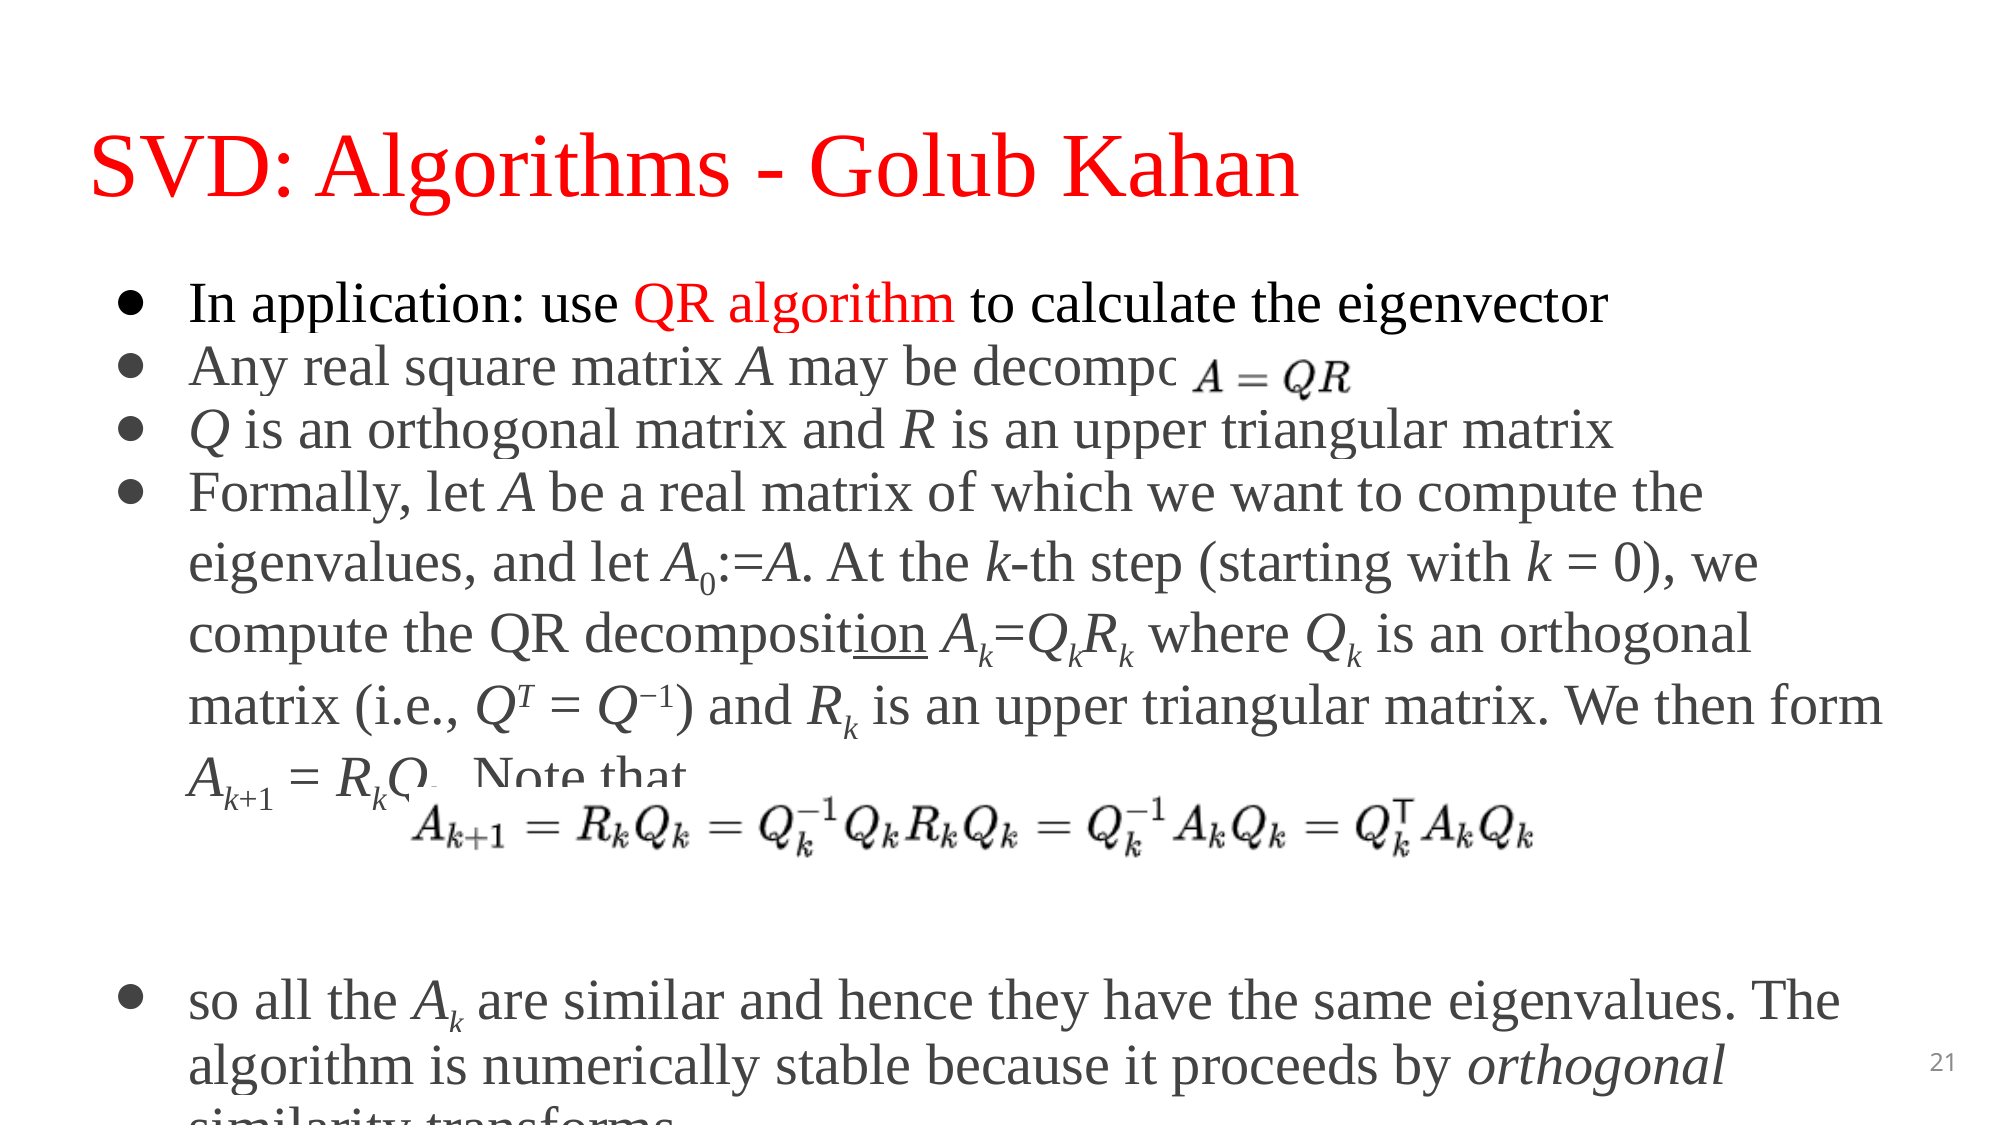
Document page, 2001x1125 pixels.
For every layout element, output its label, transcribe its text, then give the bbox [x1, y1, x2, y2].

picture [409, 787, 1540, 867]
picture [1176, 343, 1352, 410]
slide_number 21 [1853, 1019, 1974, 1106]
list In application: use QR algorithm to calculate the eigenvector Any real square matrix A may be decomposed as Q is an orthogonal matrix and R is an upper triangular matrix Formally, let A be a real matrix of which we want to compute the eigenvalues, and let A0:=A. At the k-th step (starting with k = 0), we compute the QR decomposition Ak=QkRk where Qk is an orthogonal matrix (i.e., QT = Q−1) and Rk is an upper triangular matrix. We then form Ak+1 = RkQk. Note that so all the Ak are similar and hence they have the same eigenvalues. The algorithm is numerically stable because it proceeds by orthogonal similarity transforms. [68, 252, 1932, 1000]
title SVD: Algorithms - Golub Kahan [68, 97, 1932, 223]
